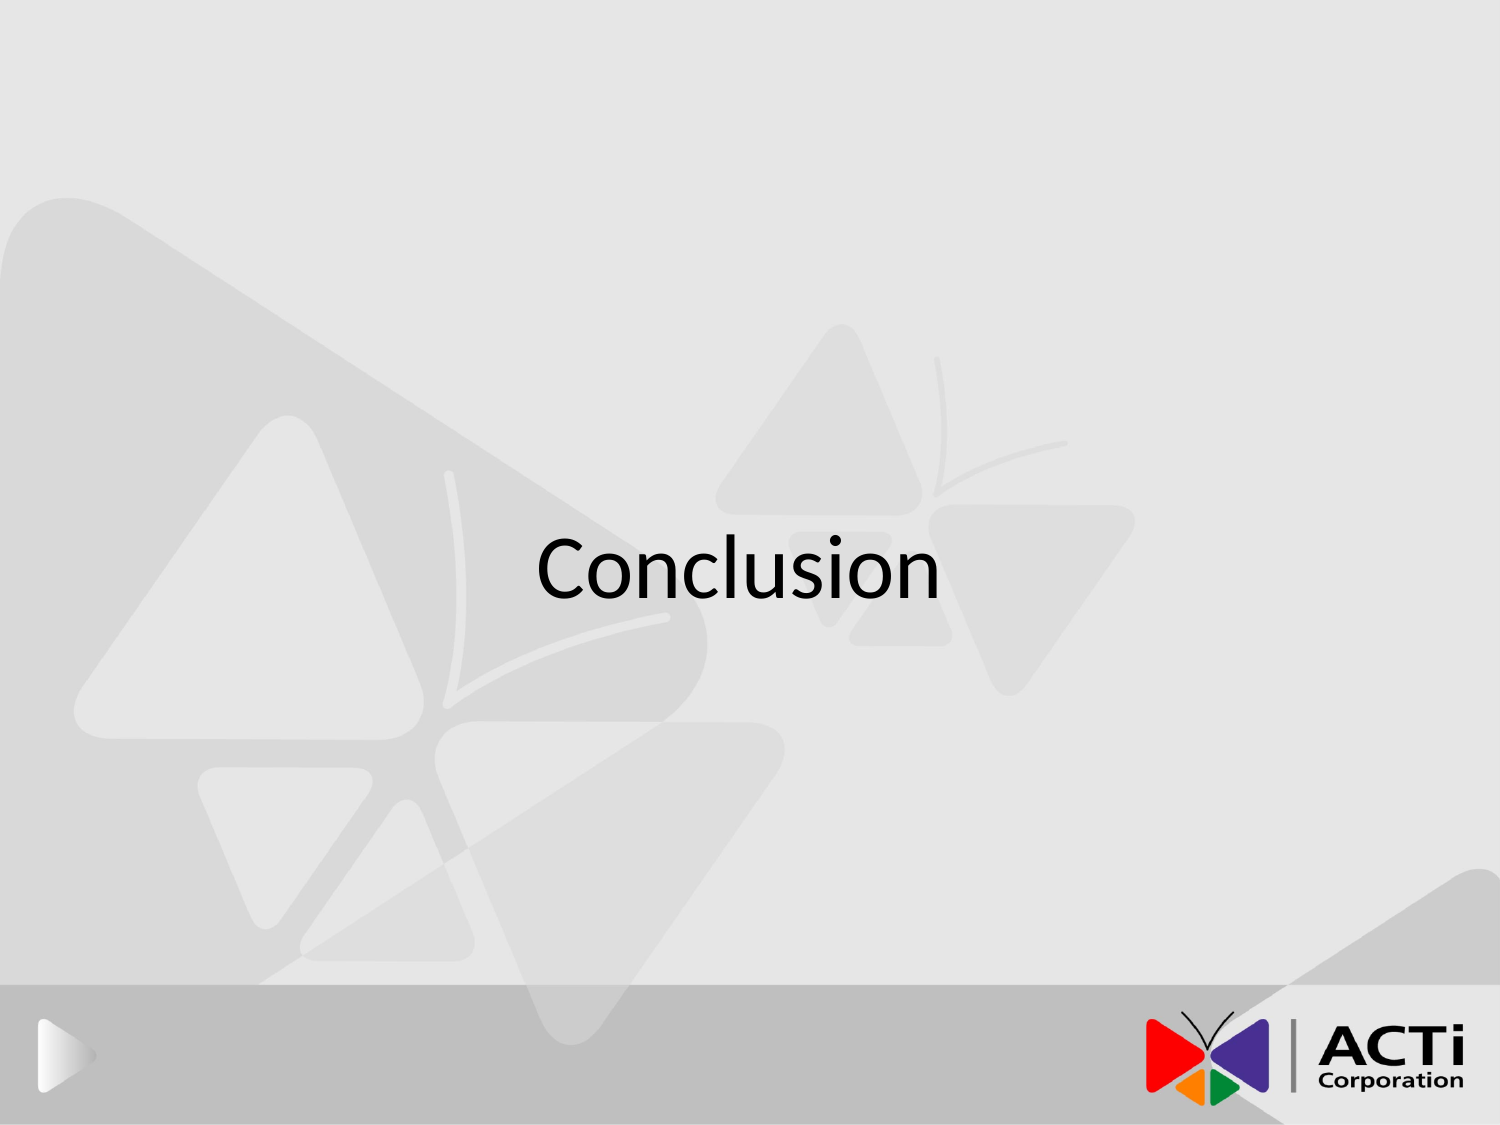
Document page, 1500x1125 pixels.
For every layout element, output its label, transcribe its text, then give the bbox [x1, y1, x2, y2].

title Conclusion [64, 468, 1415, 656]
picture [0, 0, 1500, 1125]
